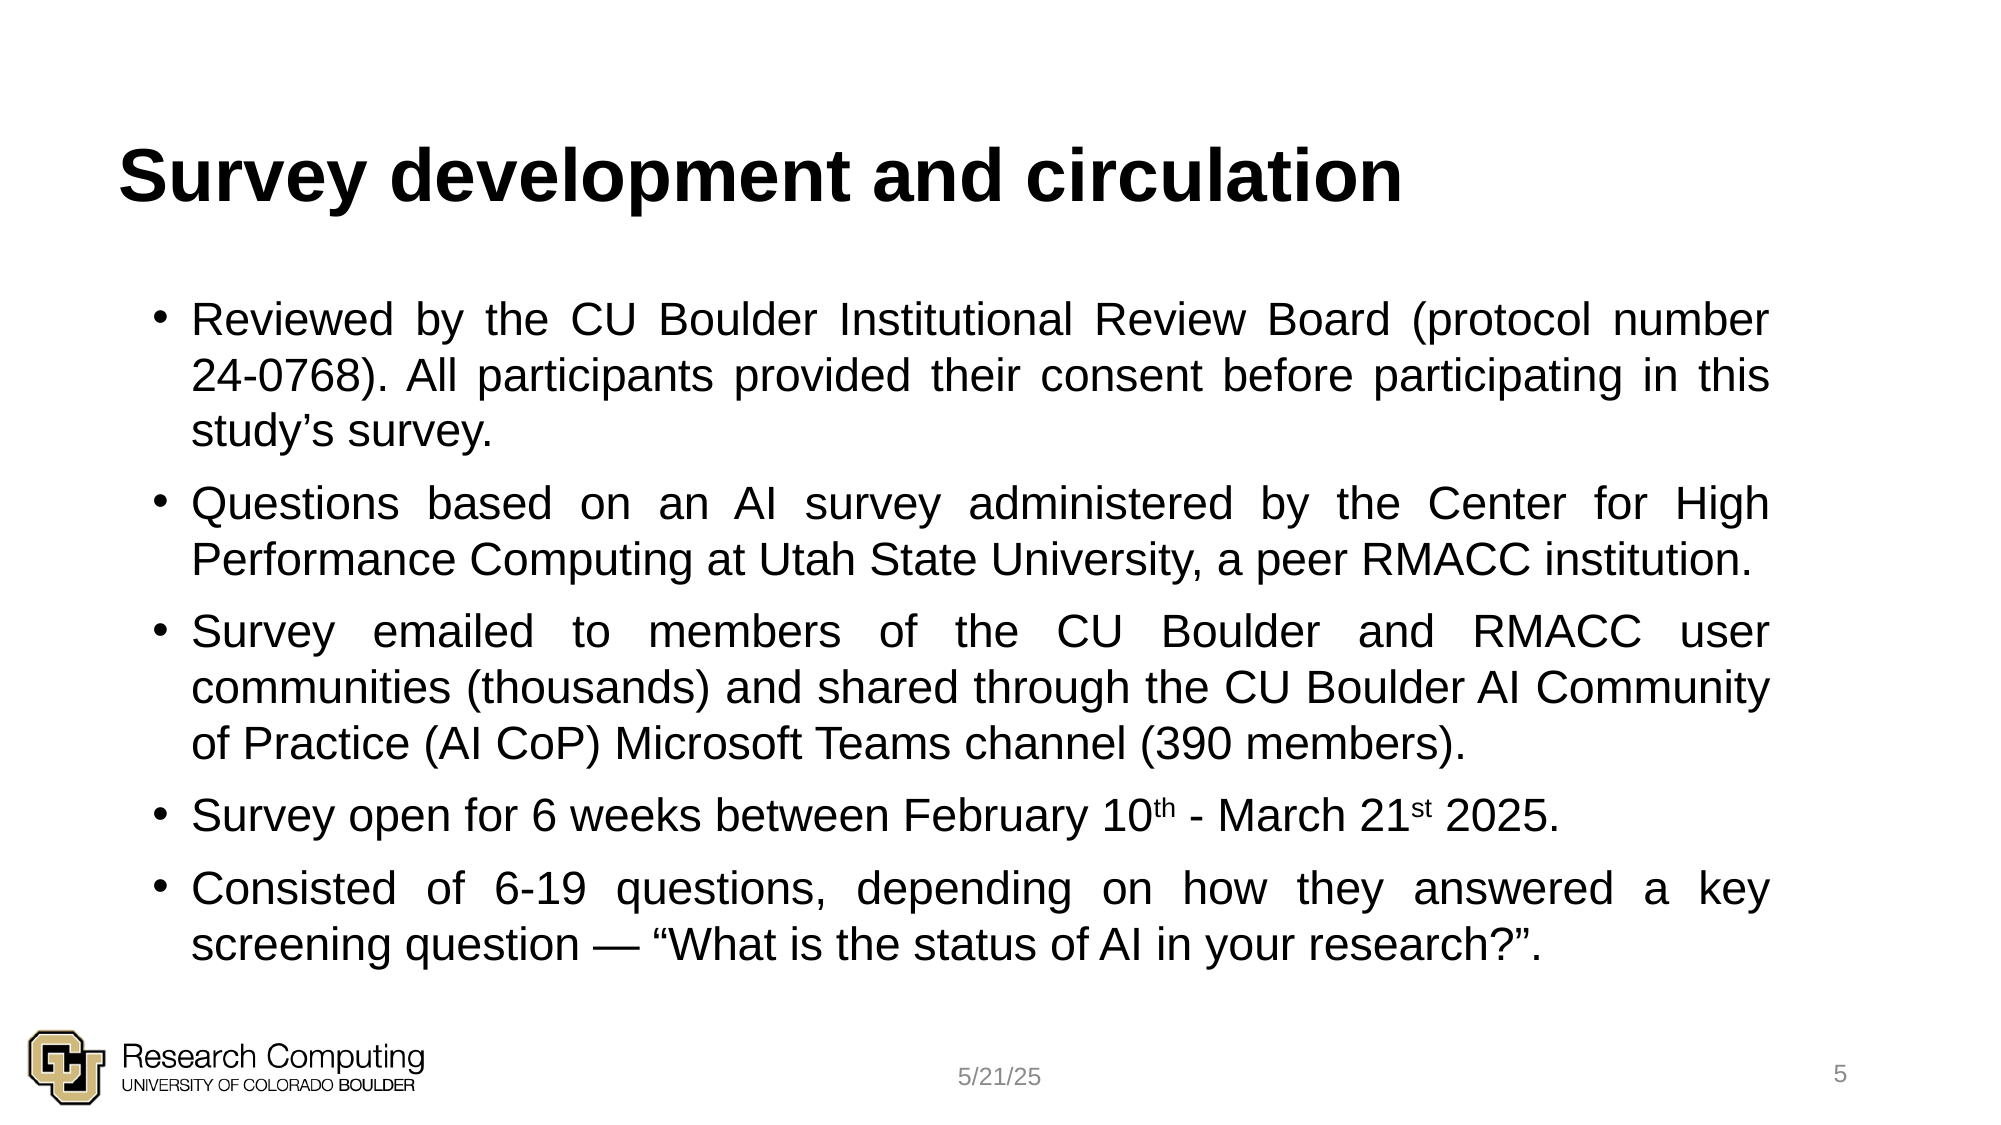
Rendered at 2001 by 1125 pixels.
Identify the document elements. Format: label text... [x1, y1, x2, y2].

text_box Reviewed by the CU Boulder Institutional Review Board (protocol number 24-0768). All participants provided their consent before participating in this study’s survey. Questions based on an AI survey administered by the Center for High Performance Computing at Utah State University, a peer RMACC institution. Survey emailed to members of the CU Boulder and RMACC user communities (thousands) and shared through the CU Boulder AI Community of Practice (AI CoP) Microsoft Teams channel (390 members). Survey open for 6 weeks between February 10th - March 21st 2025. Consisted of 6-19 questions, depending on how they answered a key screening question — “What is the status of AI in your research?”. [137, 272, 1786, 986]
slide_number 5 [1412, 1042, 1863, 1103]
title Survey development and circulation [103, 83, 1863, 273]
picture [0, 1024, 775, 1121]
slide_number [774, 1045, 1225, 1105]
